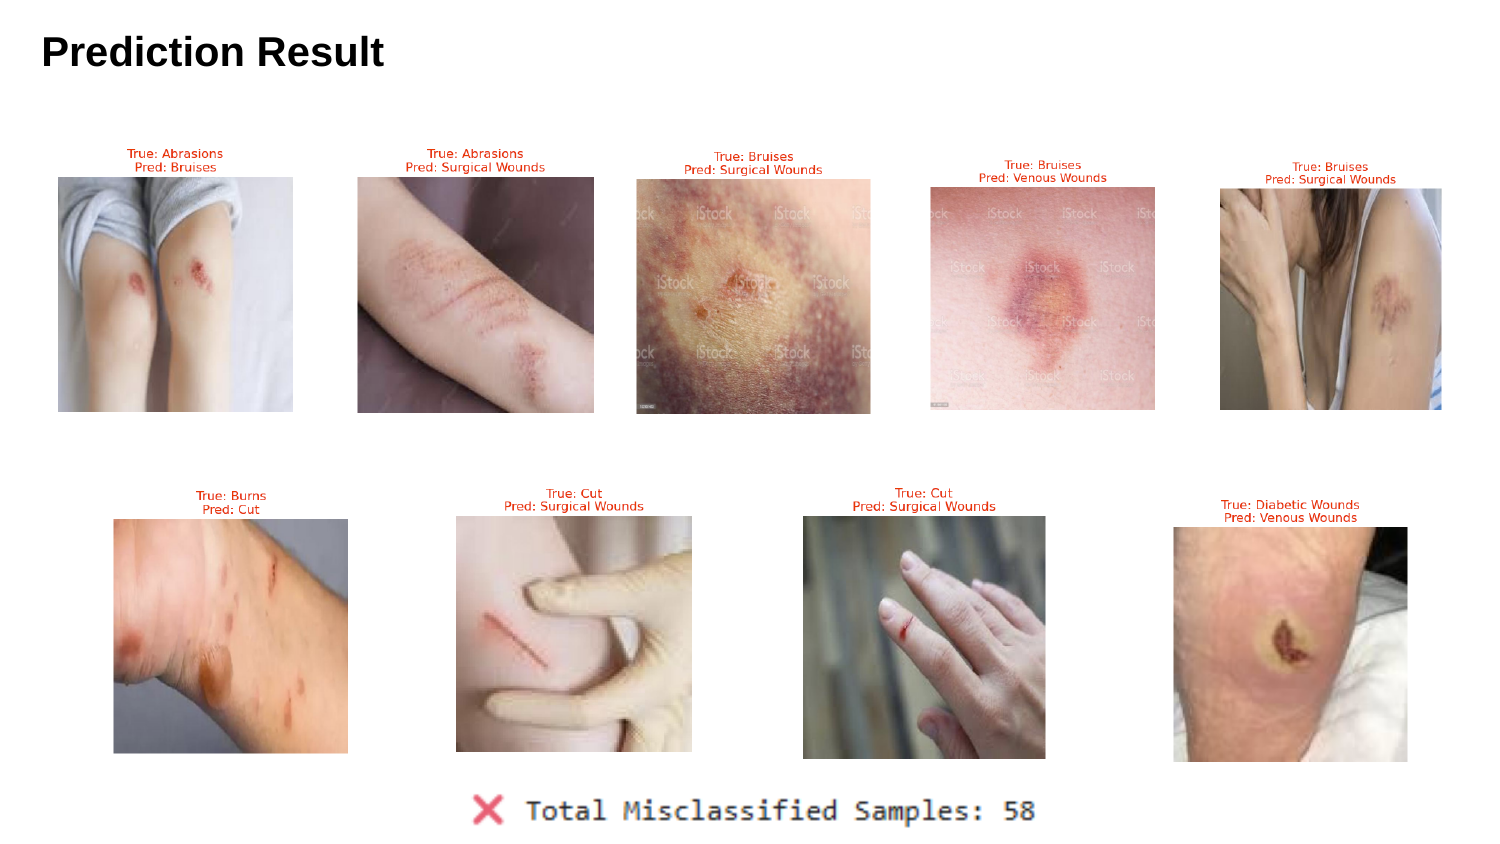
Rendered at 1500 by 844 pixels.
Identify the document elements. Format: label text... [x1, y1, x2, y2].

picture [923, 155, 1163, 417]
picture [433, 481, 1068, 837]
picture [624, 144, 876, 417]
picture [1161, 497, 1413, 766]
text_box Prediction Result [26, 9, 856, 90]
picture [41, 142, 301, 417]
picture [349, 142, 601, 417]
picture [1209, 160, 1449, 413]
picture [451, 486, 703, 761]
picture [105, 487, 357, 760]
